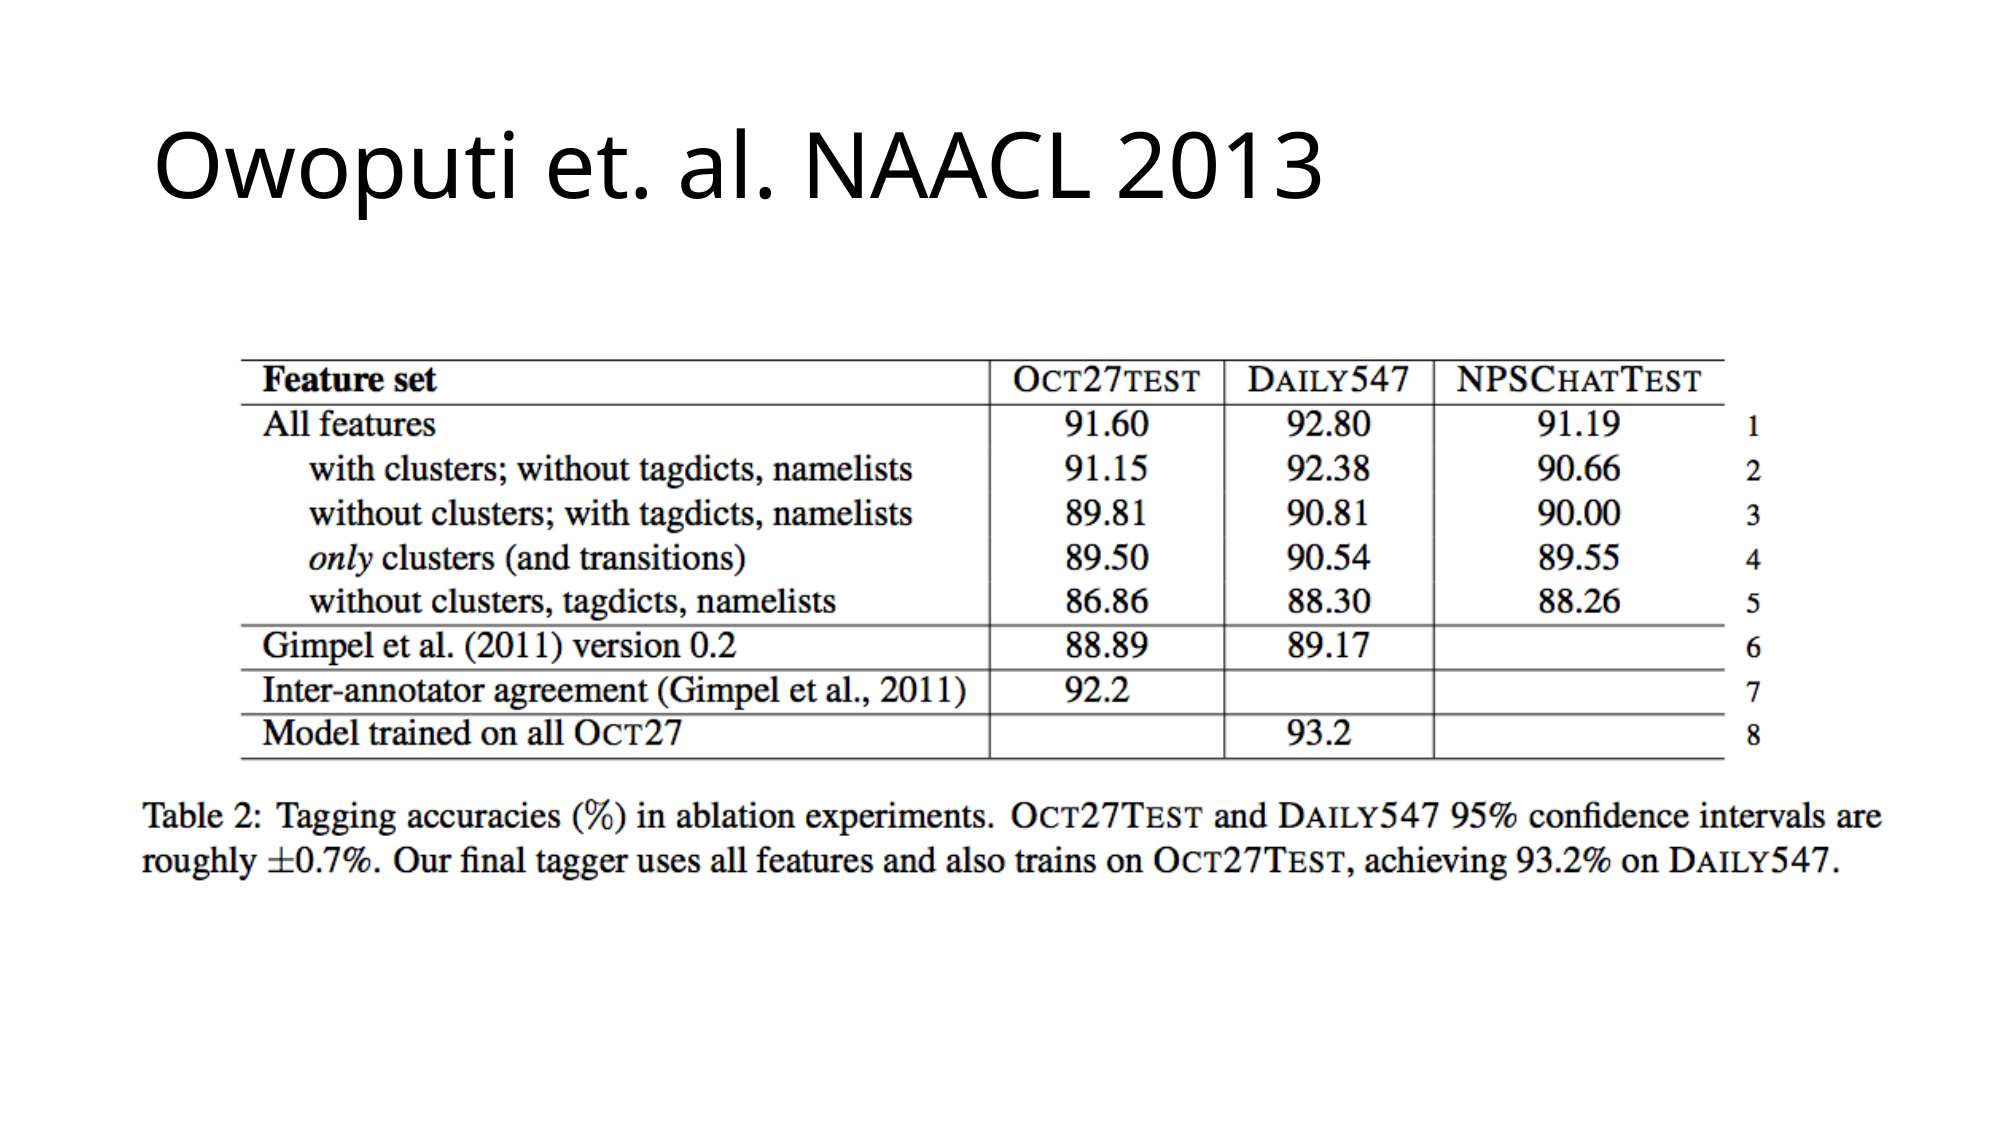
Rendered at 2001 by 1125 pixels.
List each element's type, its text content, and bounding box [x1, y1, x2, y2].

picture [68, 312, 1932, 906]
title Owoputi et. al. NAACL 2013 [137, 59, 1863, 278]
